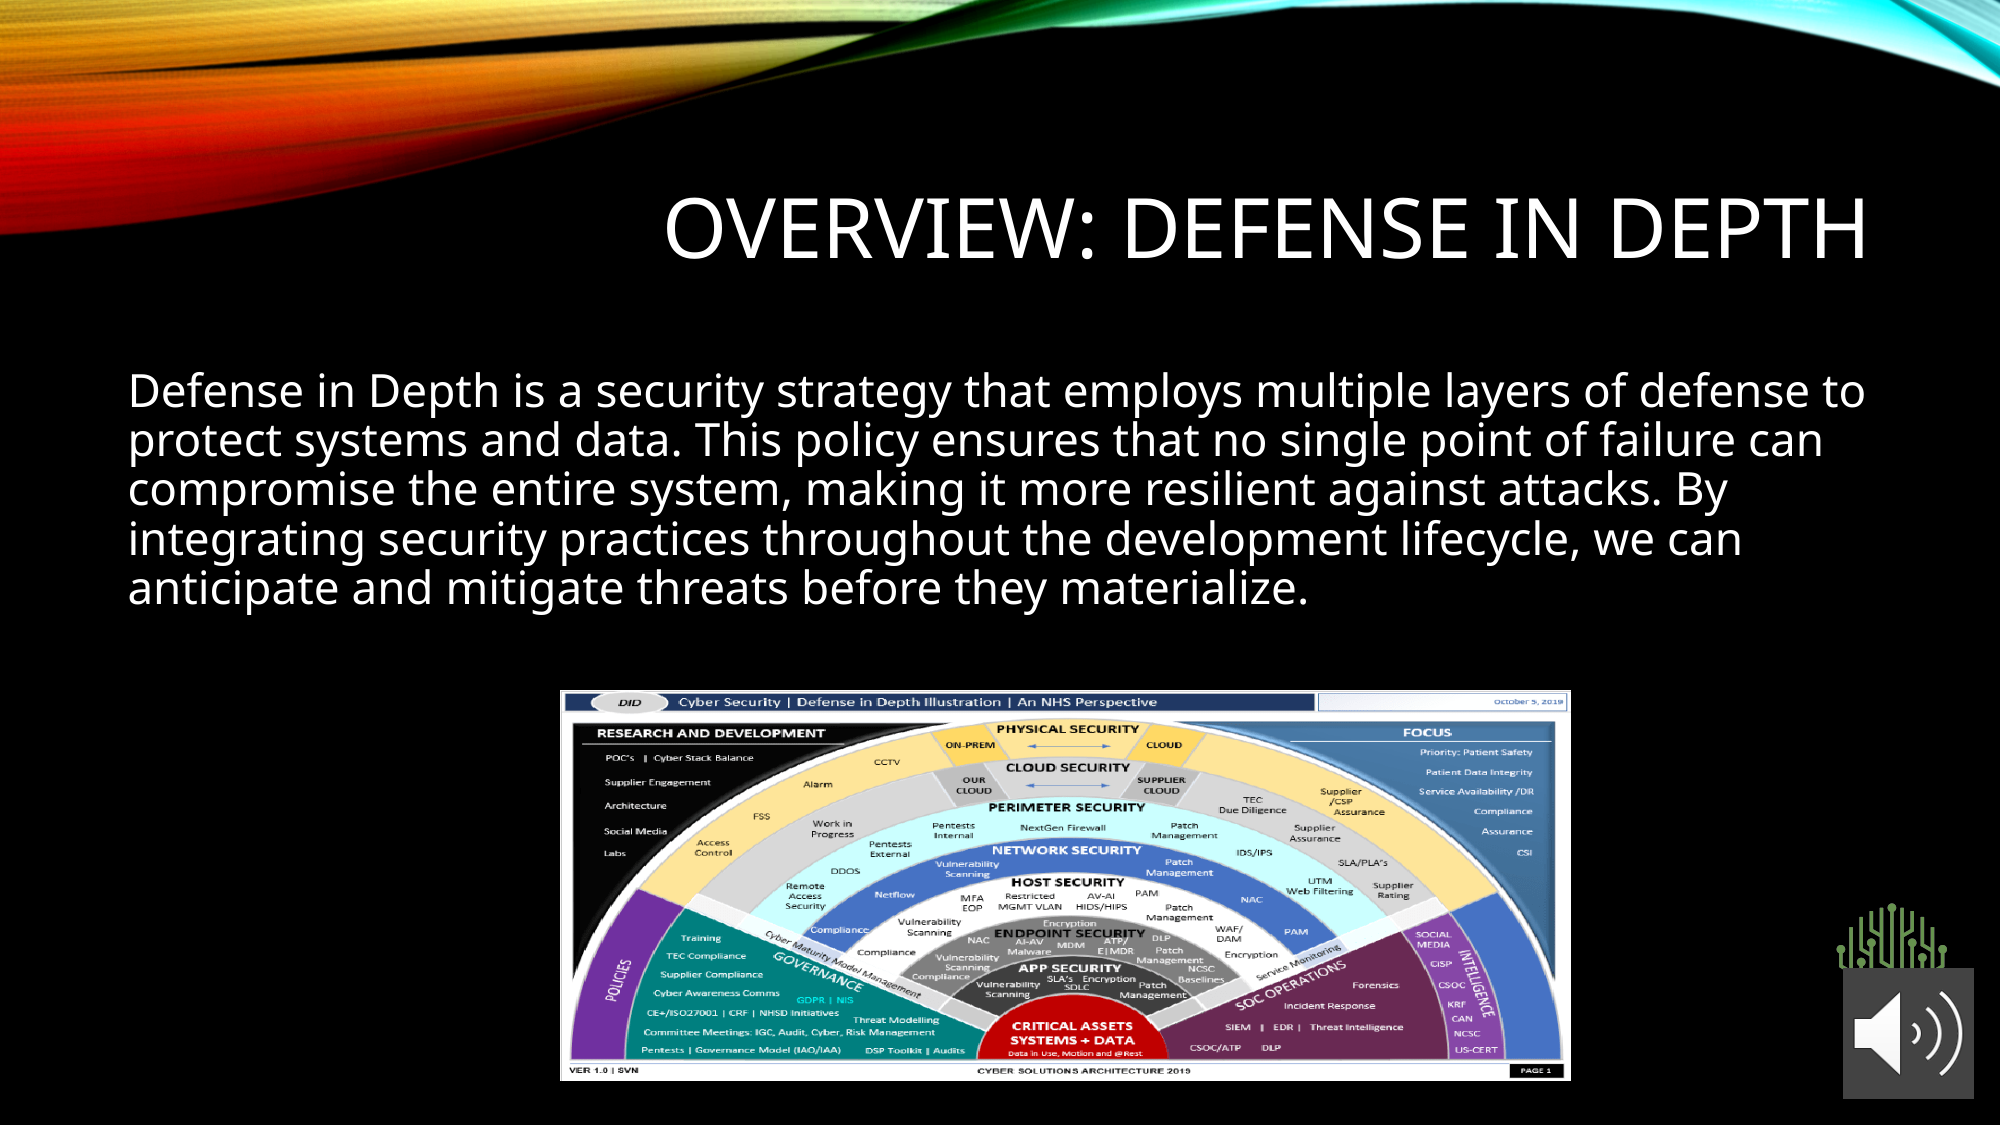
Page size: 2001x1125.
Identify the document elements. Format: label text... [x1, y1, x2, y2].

list Defense in Depth is a security strategy that employs multiple layers of defense to protect systems and data. This policy ensures that no single point of failure can compromise the entire system, making it more resilient against attacks. By integrating security practices throughout the development lifecycle, we can anticipate and mitigate threats before they materialize. [112, 360, 1888, 1021]
picture [0, 0, 2000, 237]
picture [1817, 892, 1976, 1101]
picture [559, 689, 1571, 1082]
title OVERVIEW: DEFENSE IN DEPTH [474, 125, 1888, 338]
